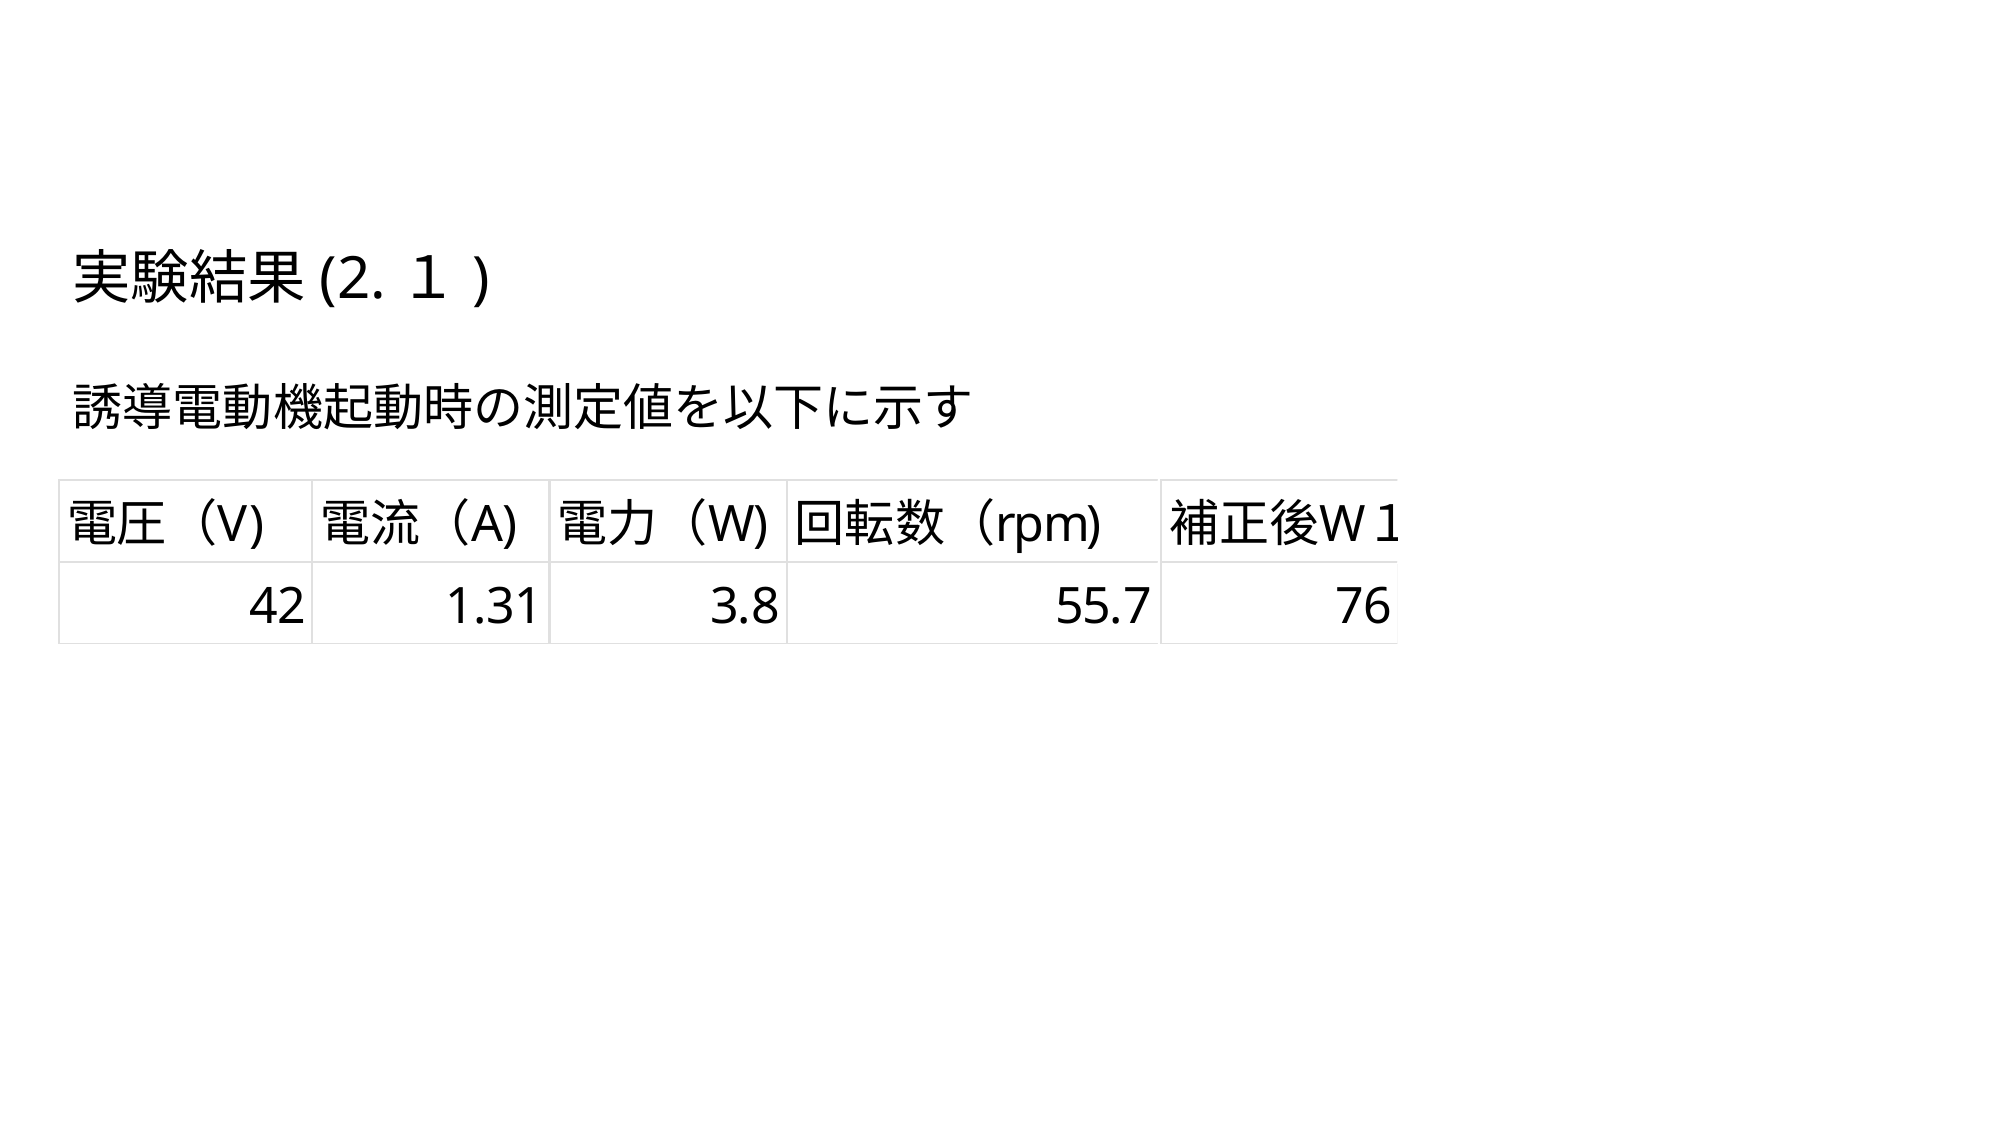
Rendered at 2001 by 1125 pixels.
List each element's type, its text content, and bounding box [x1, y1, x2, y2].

text_box 誘導電動機起動時の測定値を以下に示す [58, 368, 1058, 444]
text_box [57, 478, 1159, 647]
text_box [1159, 478, 1400, 647]
text_box 実験結果(2.１) [57, 232, 1363, 318]
